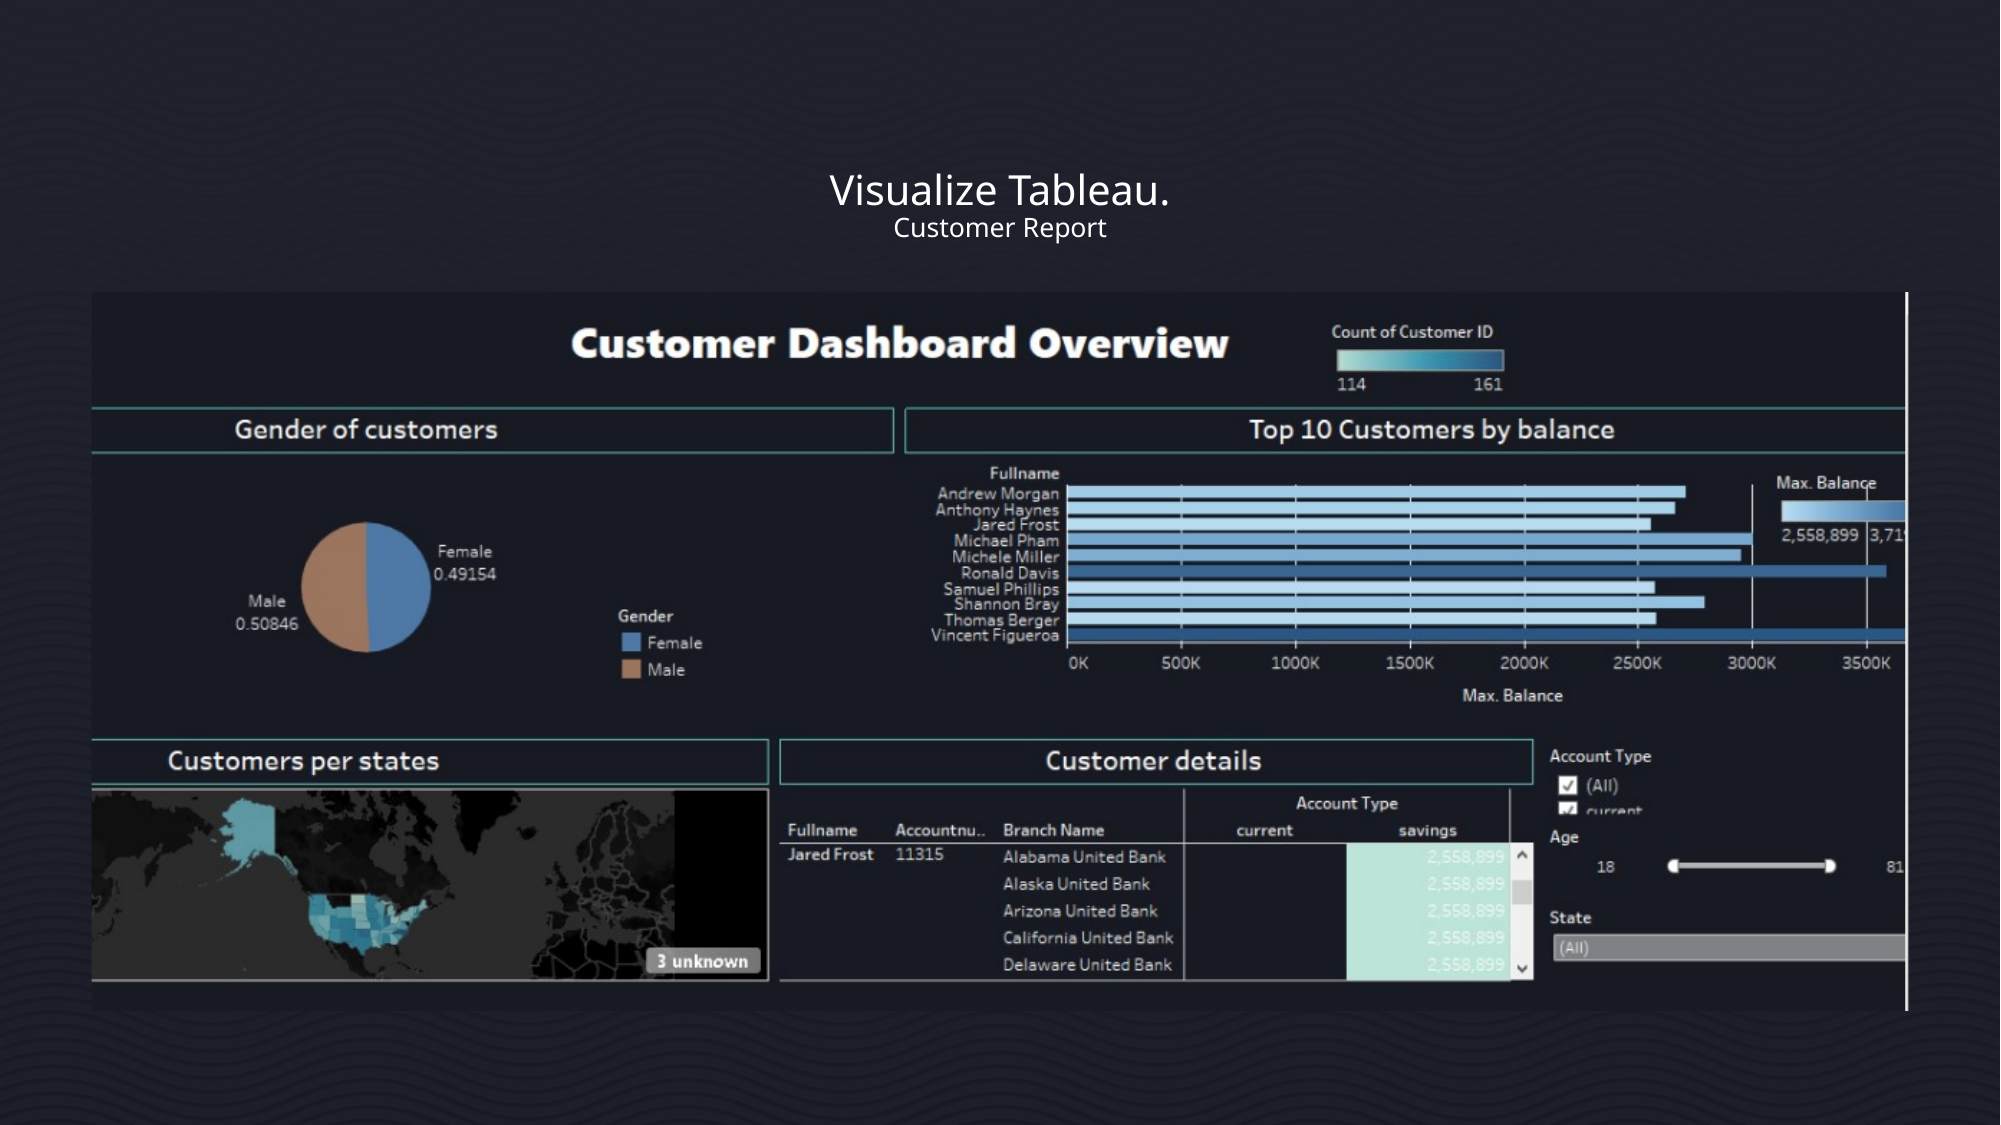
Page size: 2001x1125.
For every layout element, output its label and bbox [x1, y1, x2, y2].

picture [0, 0, 2000, 1125]
list [91, 292, 1909, 1011]
